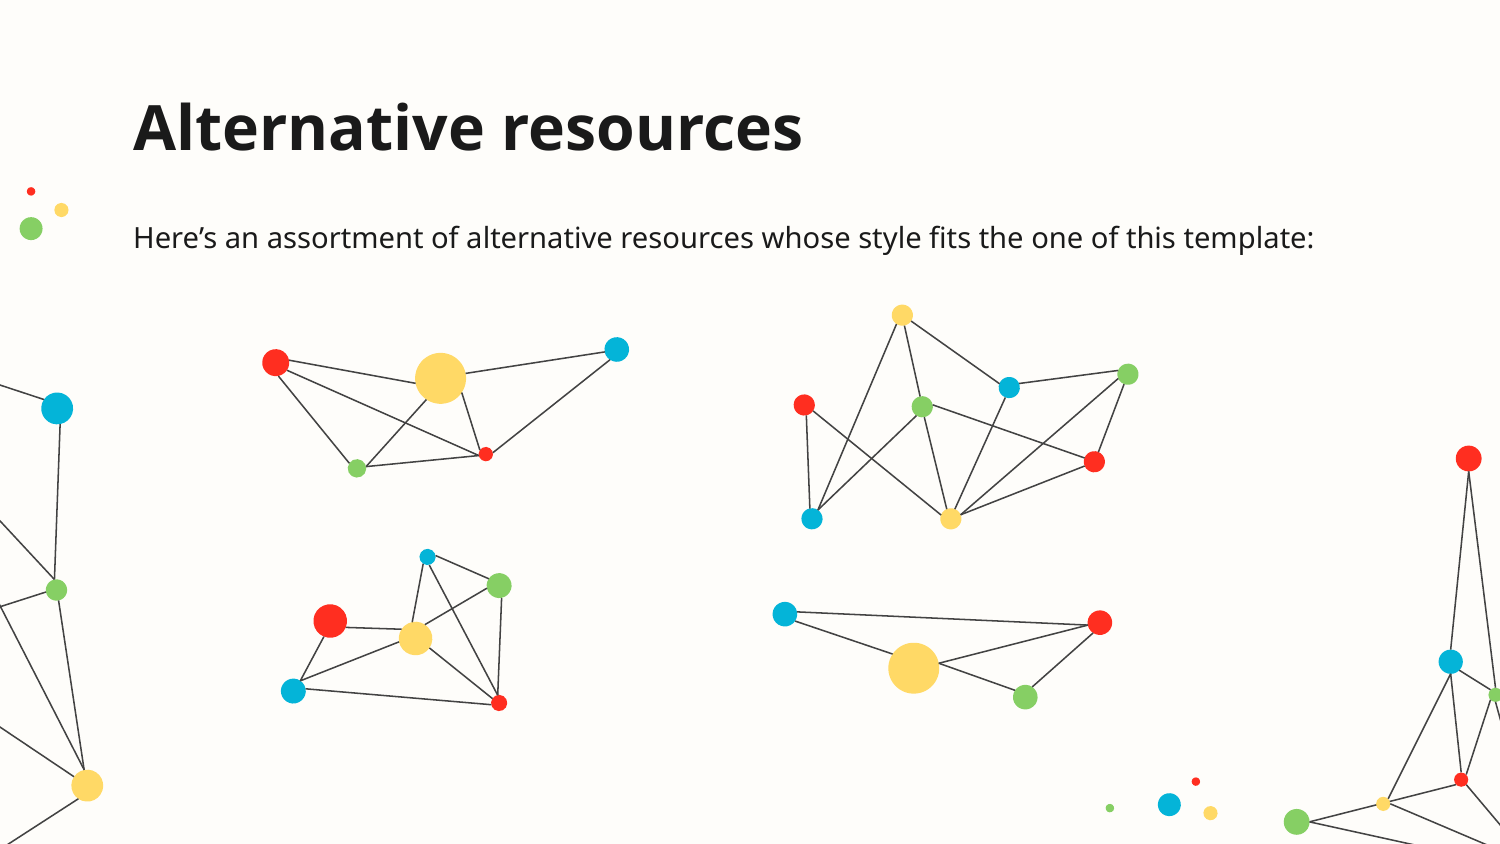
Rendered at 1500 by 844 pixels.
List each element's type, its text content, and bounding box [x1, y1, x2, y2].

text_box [789, 300, 1142, 534]
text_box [256, 332, 634, 482]
title Alternative resources [118, 72, 1382, 167]
list Here’s an assortment of alternative resources whose style fits the one of this template: [118, 199, 1382, 274]
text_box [767, 596, 1118, 715]
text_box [275, 545, 517, 715]
